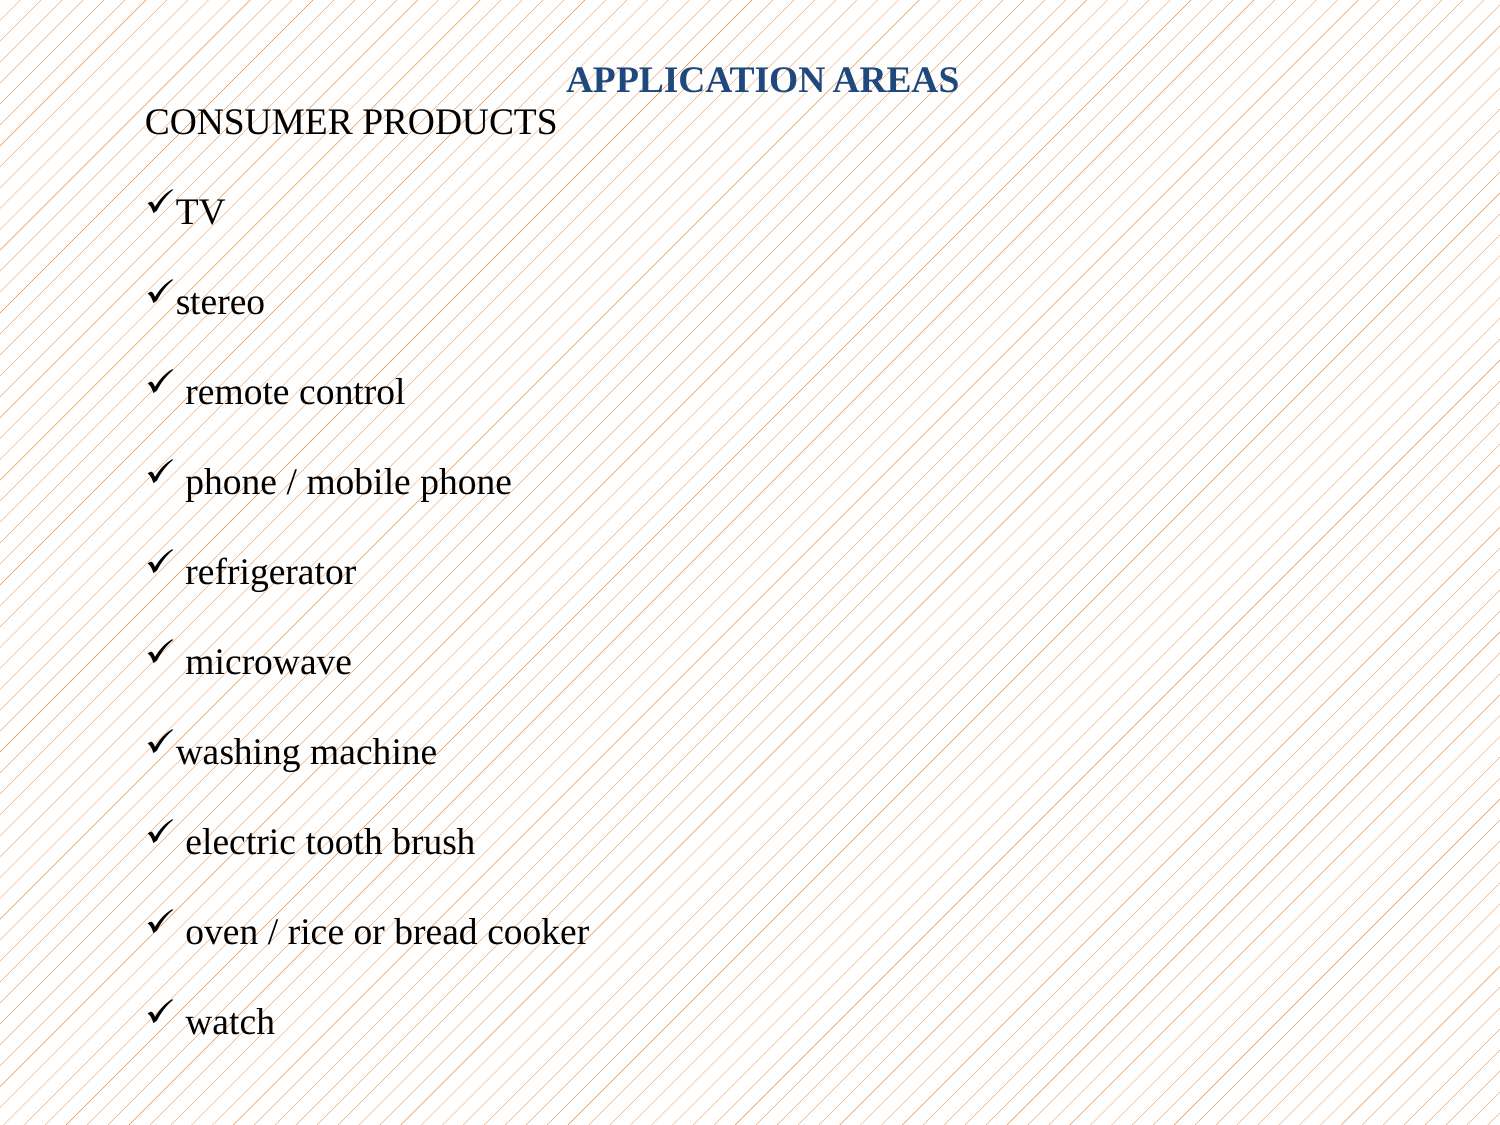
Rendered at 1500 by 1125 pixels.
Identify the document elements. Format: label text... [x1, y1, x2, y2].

text_box [99, 412, 130, 473]
text_box CONSUMER PRODUCTS TV stereo remote control phone / mobile phone refrigerator microwave washing machine electric tooth brush oven / rice or bread cooker watch [130, 0, 1338, 1050]
text_box APPLICATION AREAS [551, 25, 1075, 108]
text_box [0, 0, 130, 106]
